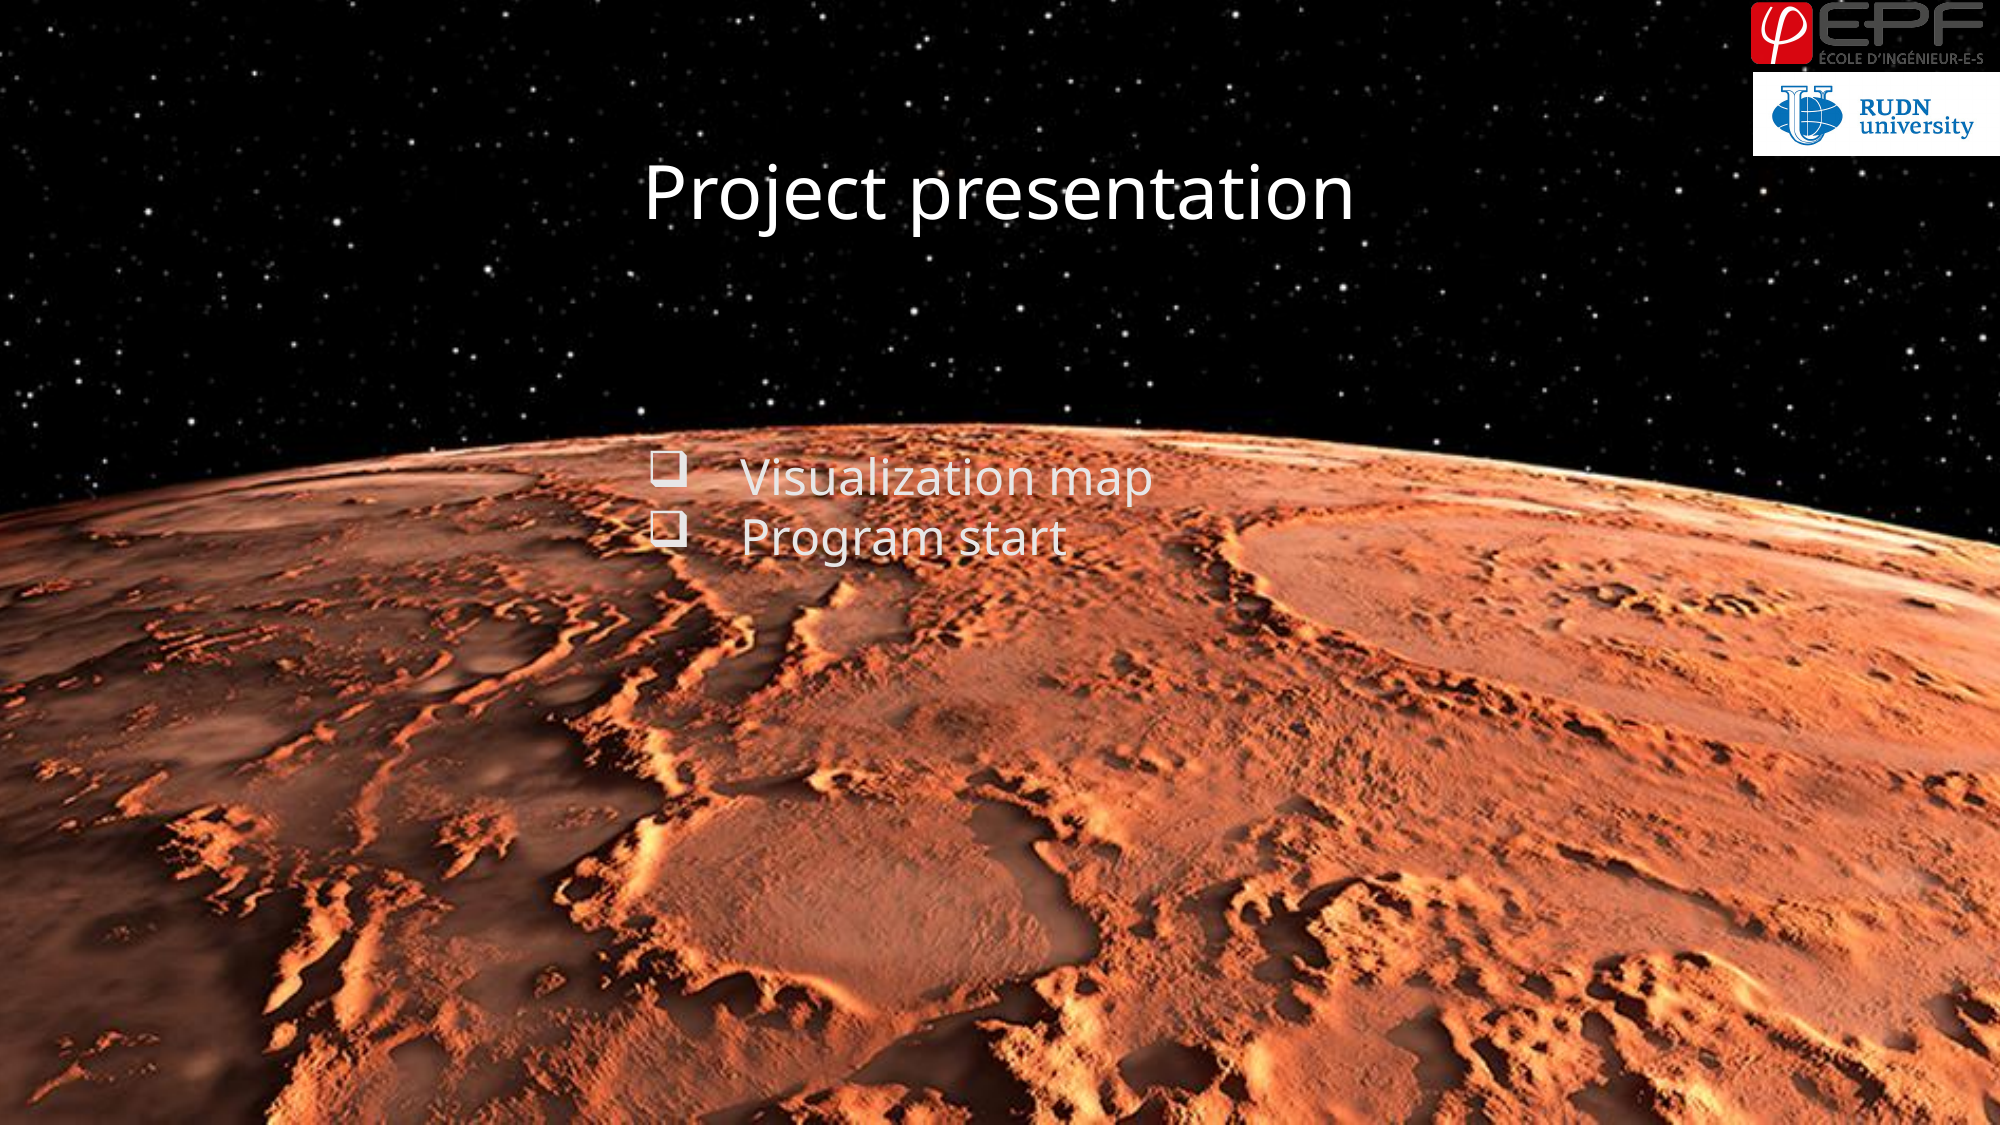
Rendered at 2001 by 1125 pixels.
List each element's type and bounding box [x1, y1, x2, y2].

list [0, 0, 2000, 1125]
picture [1726, 0, 2000, 156]
